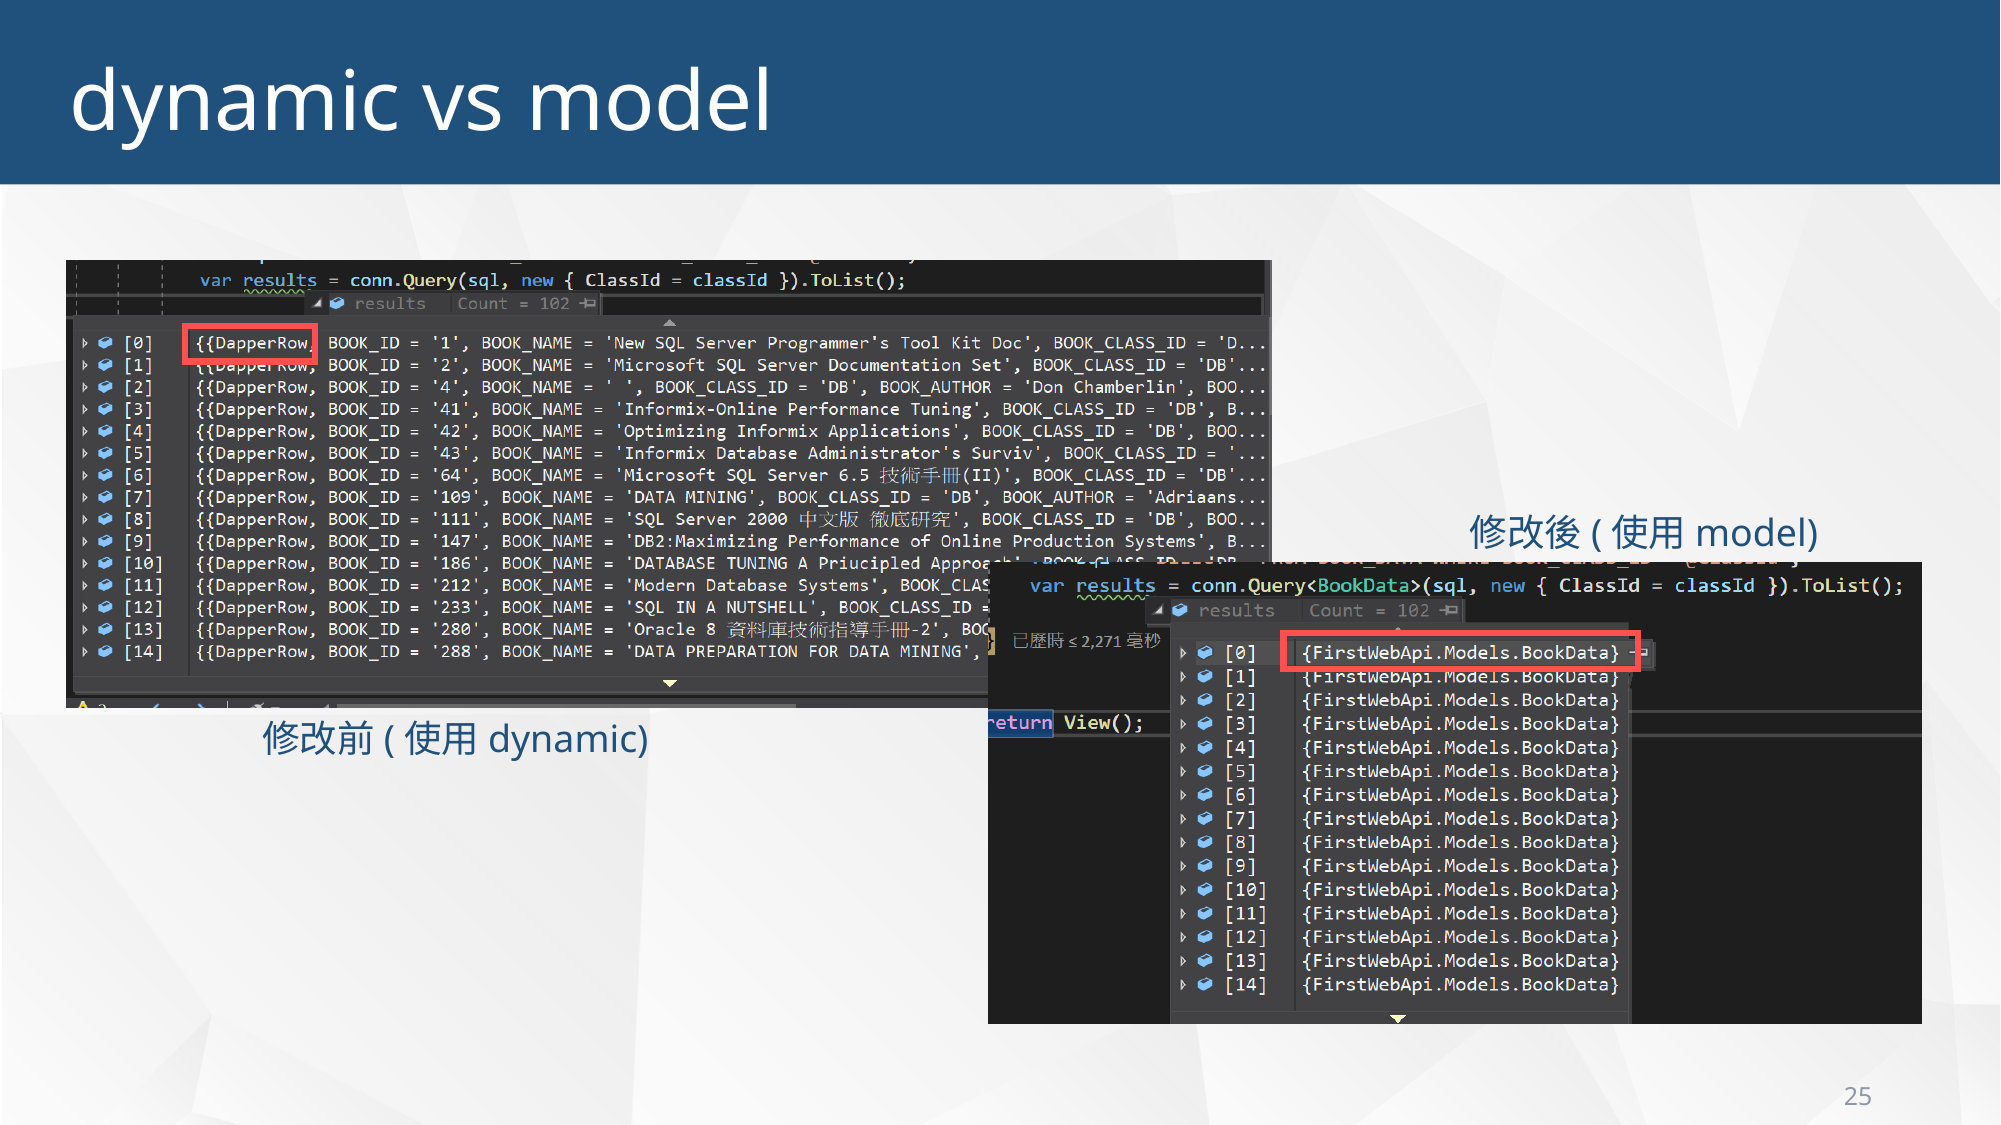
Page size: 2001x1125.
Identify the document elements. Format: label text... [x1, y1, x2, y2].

text_box 修改後(使用model) [1454, 501, 1987, 562]
list dynamic vs model [55, 51, 989, 133]
text_box 修改前(使用dynamic) [247, 708, 780, 768]
picture [0, 0, 2001, 1125]
